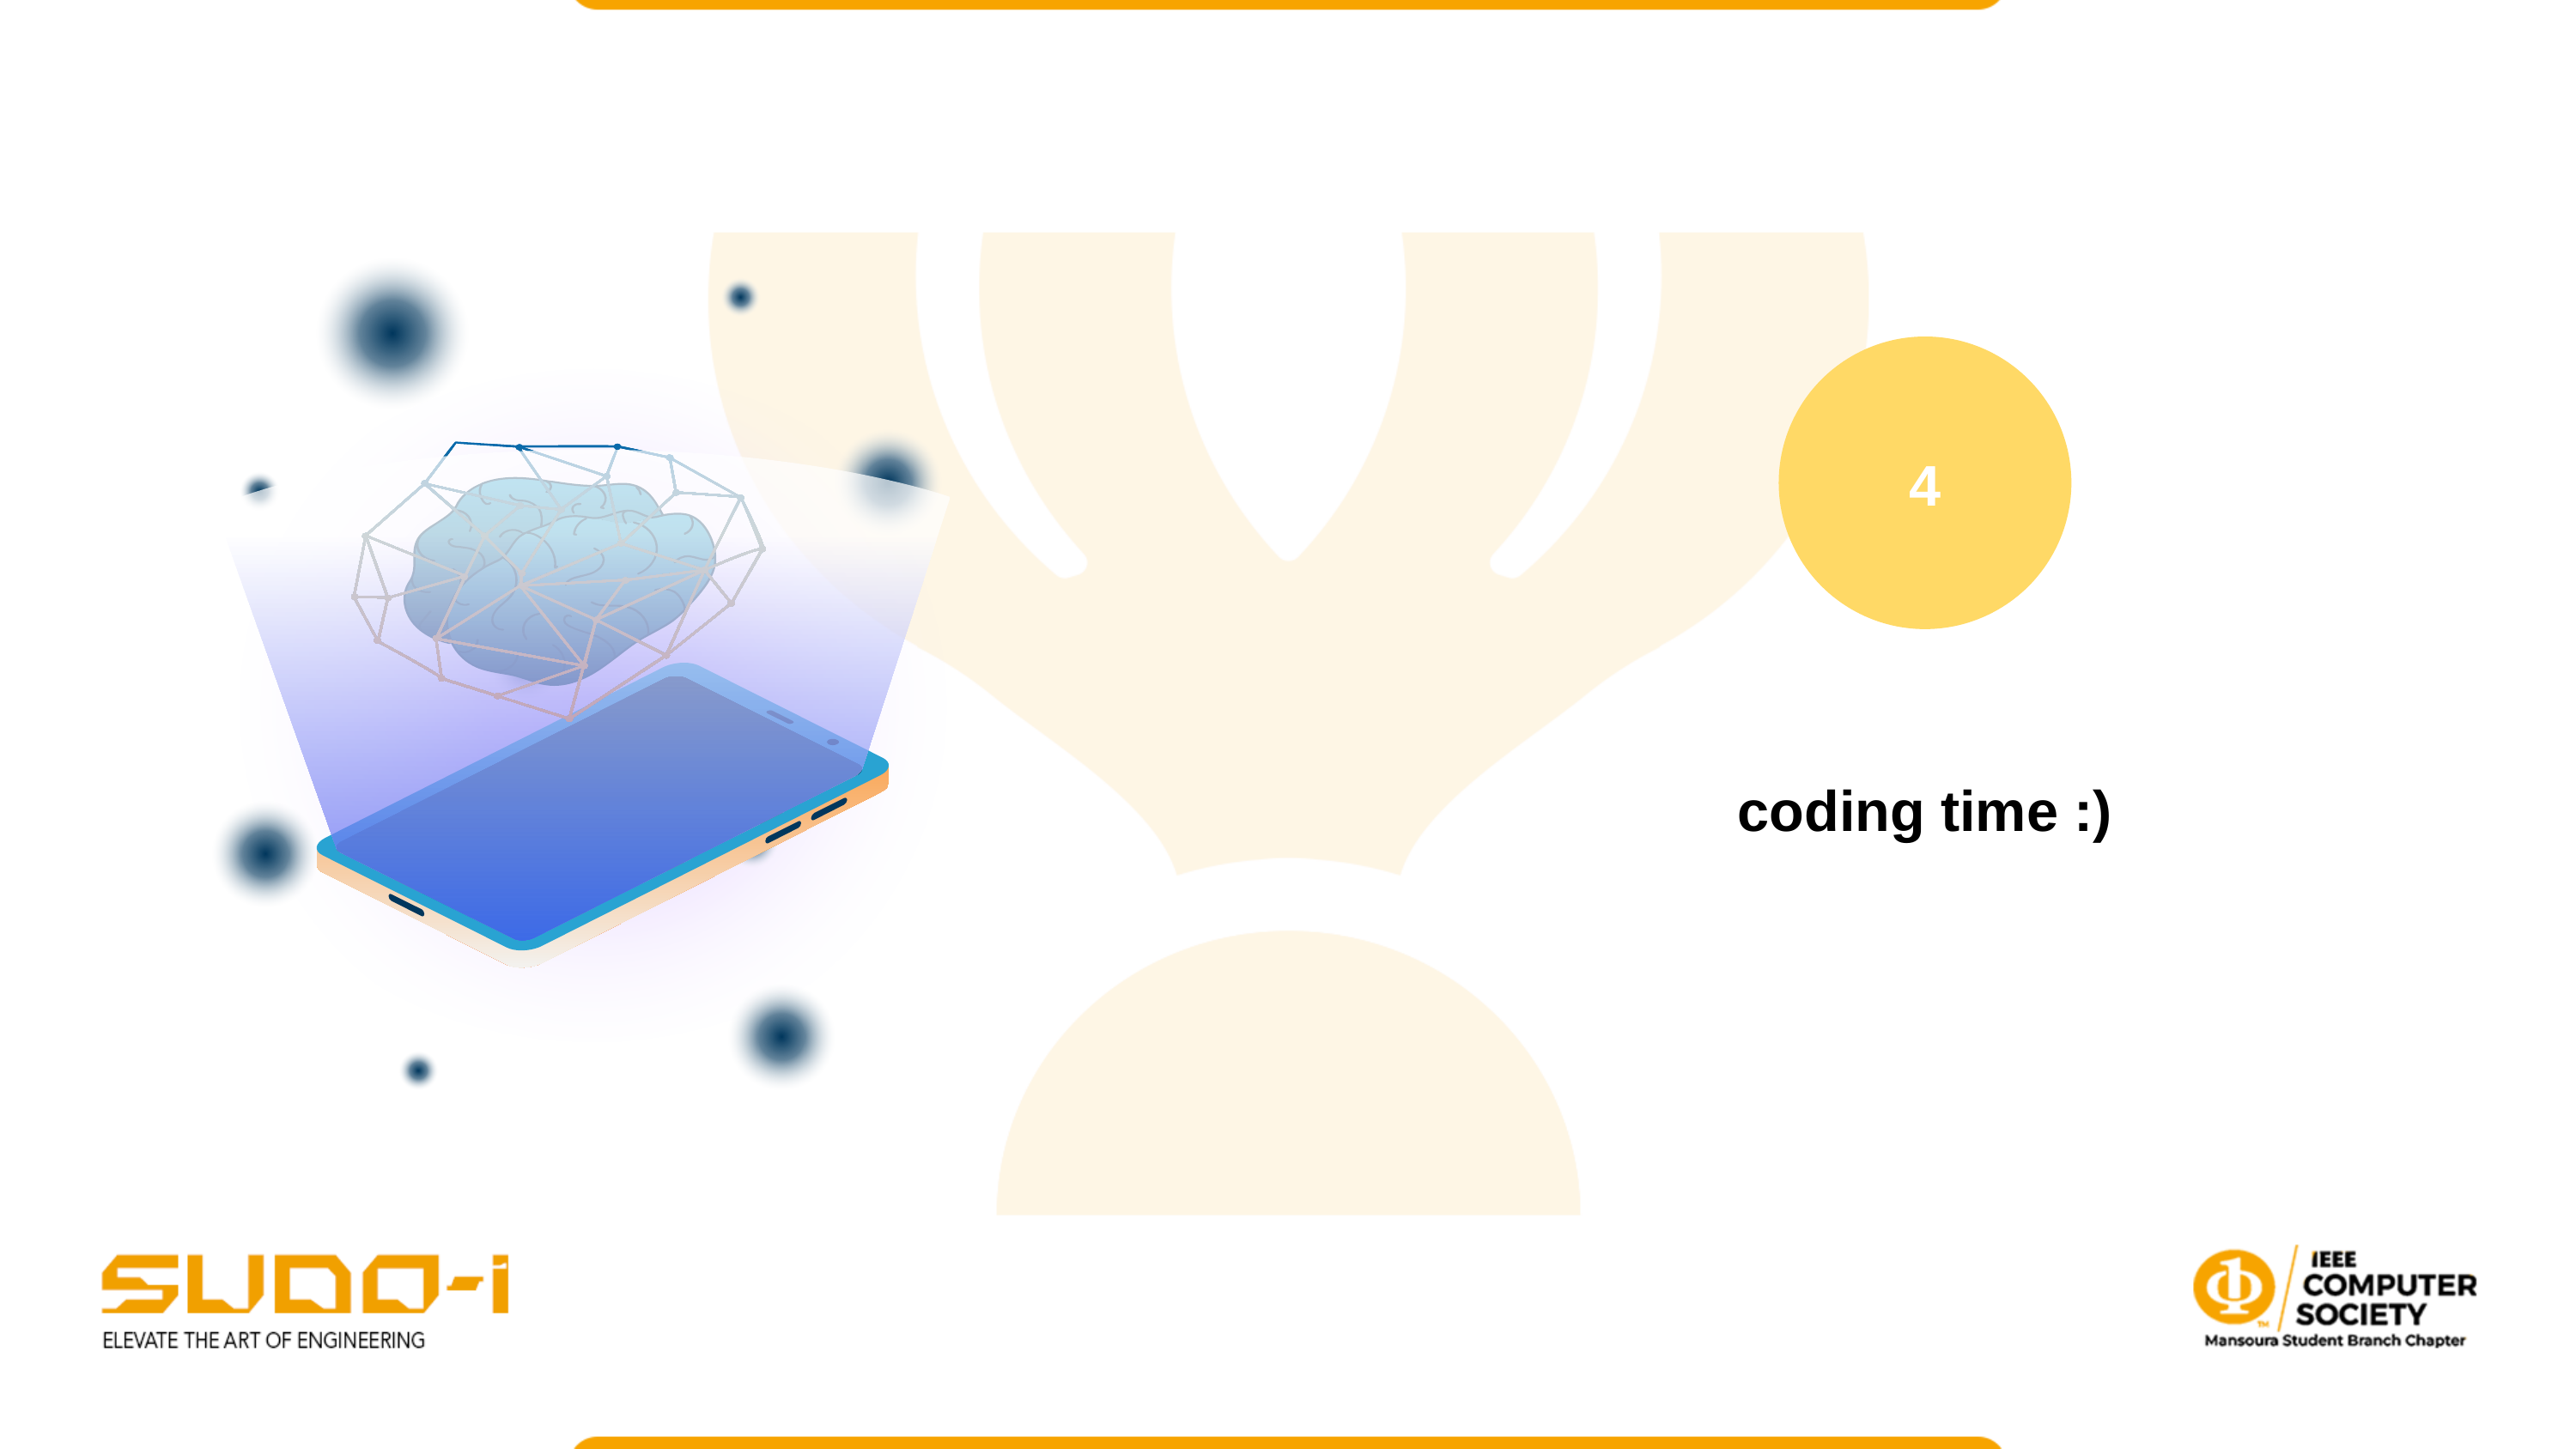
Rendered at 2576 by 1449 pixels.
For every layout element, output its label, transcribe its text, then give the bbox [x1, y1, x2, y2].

text_box [1778, 409, 1799, 557]
text_box 4 [1799, 406, 2051, 560]
text_box [0, 0, 2576, 1449]
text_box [152, 233, 1034, 1106]
text_box [1800, 336, 2050, 406]
text_box [1800, 560, 2050, 629]
text_box coding time :) [1579, 784, 2271, 903]
text_box [2051, 409, 2072, 557]
